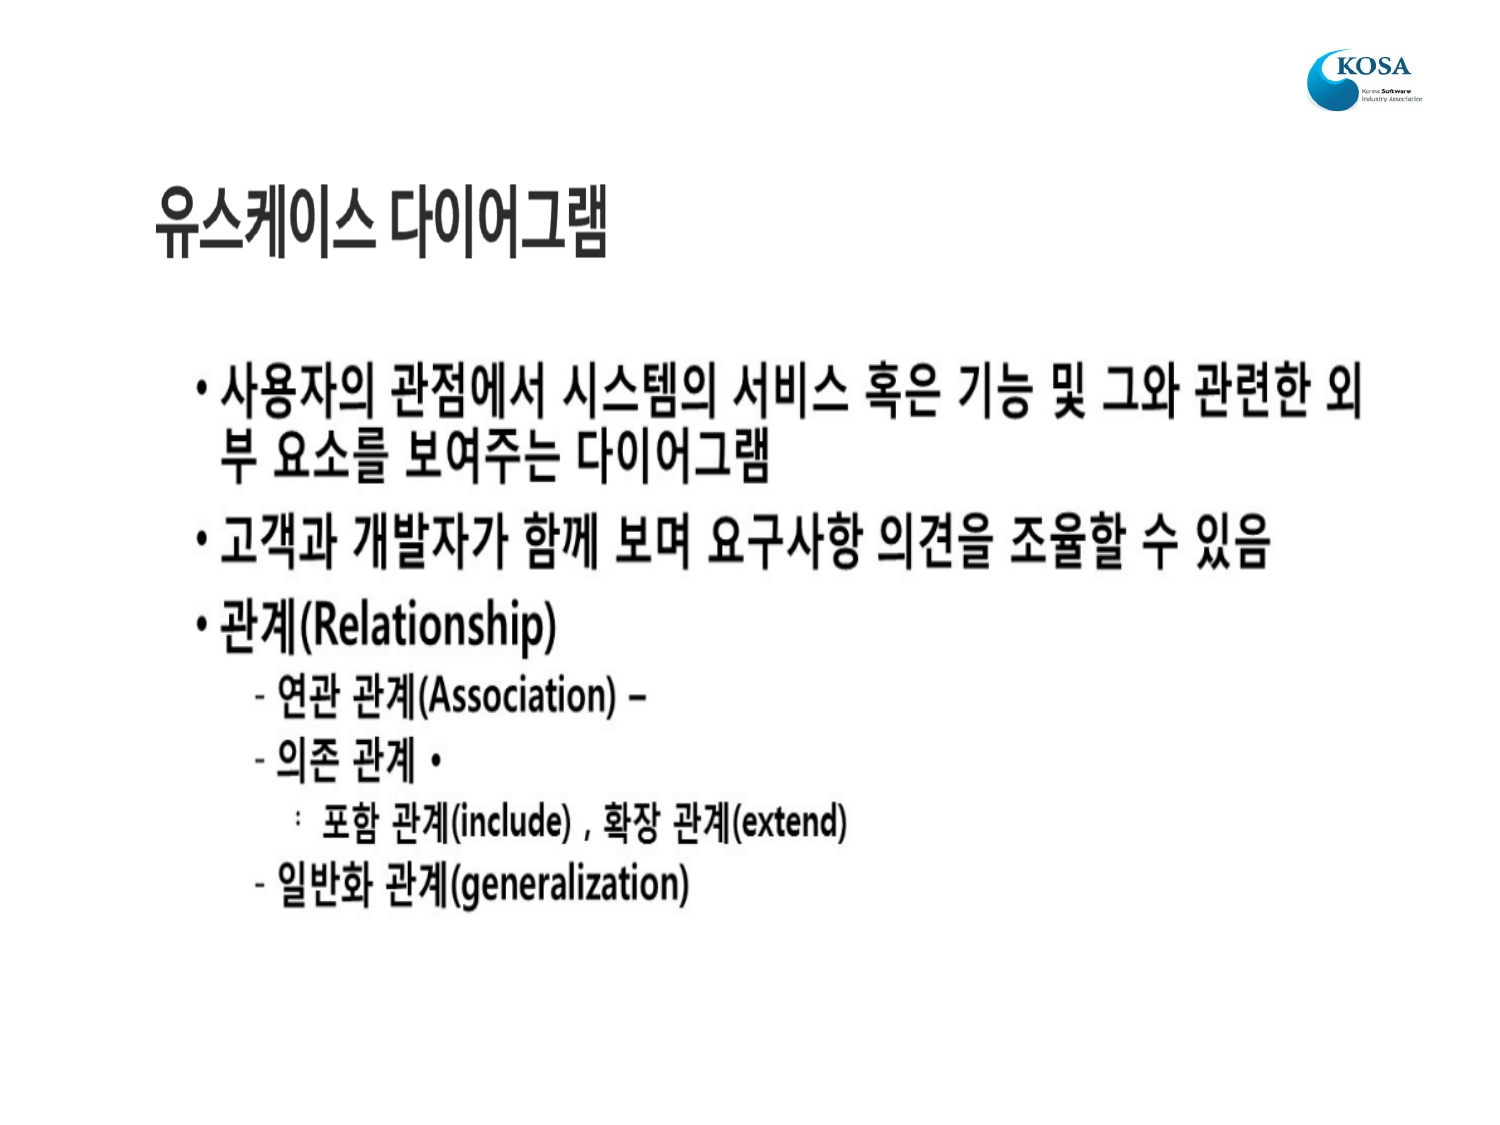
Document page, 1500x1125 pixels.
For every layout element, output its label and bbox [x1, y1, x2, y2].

text_box [194, 357, 1364, 918]
picture [1306, 48, 1423, 112]
text_box [155, 184, 606, 259]
